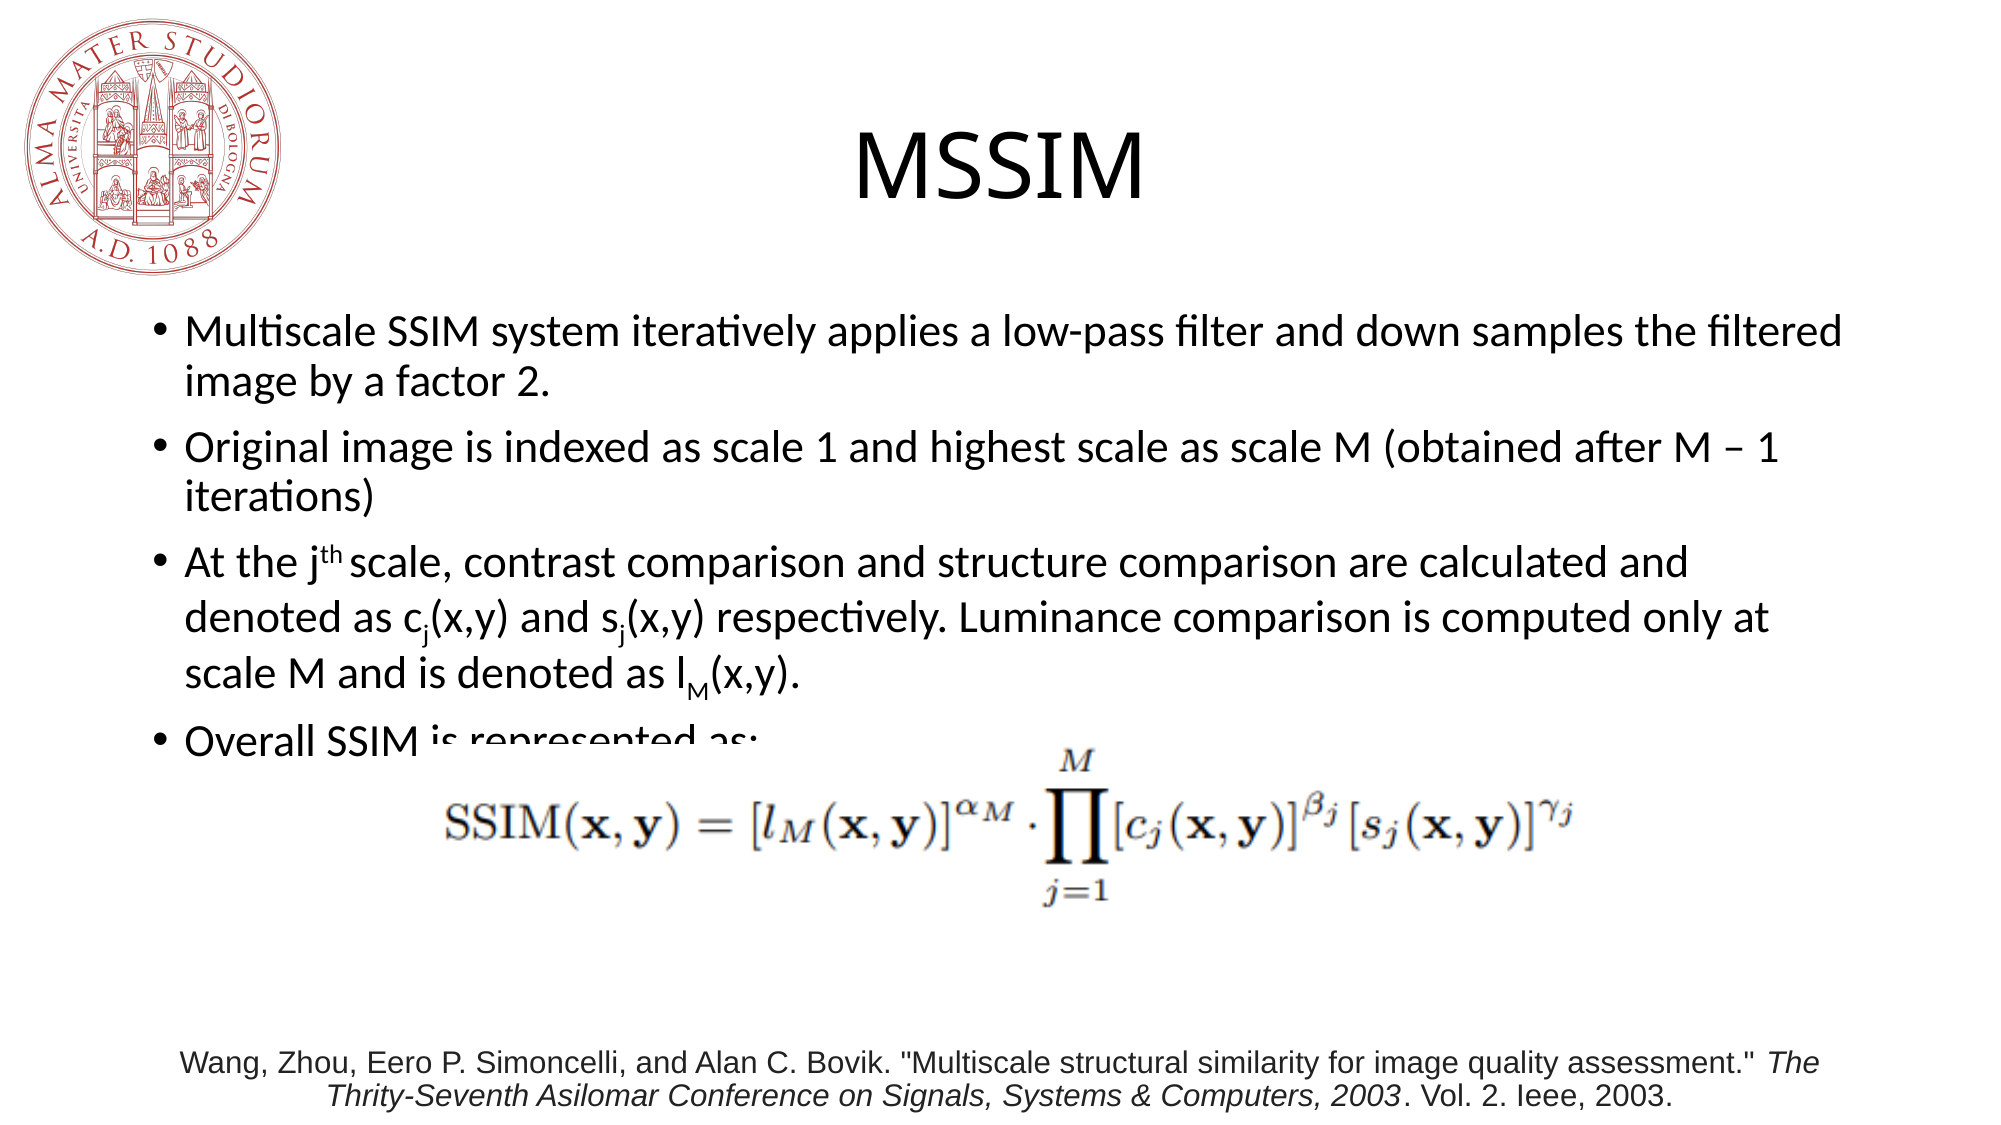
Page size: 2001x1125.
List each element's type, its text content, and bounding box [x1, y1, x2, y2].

title MSSIM [137, 59, 1863, 278]
picture [417, 744, 1583, 914]
picture [22, 17, 283, 278]
list Multiscale SSIM system iteratively applies a low-pass filter and down samples the filtered image by a factor 2. Original image is indexed as scale 1 and highest scale as scale M (obtained after M – 1 iterations) At the jth scale, contrast comparison and structure comparison are calculated and denoted as cj(x,y) and sj(x,y) respectively. Luminance comparison is computed only at scale M and is denoted as lM(x,y). Overall SSIM is represented as: Wang, Zhou, Eero P. Simoncelli, and Alan C. Bovik. "Multiscale structural similarity for image quality assessment." The Thrity-Seventh Asilomar Conference on Signals, Systems & Computers, 2003. Vol. 2. Ieee, 2003. [137, 299, 1863, 1125]
